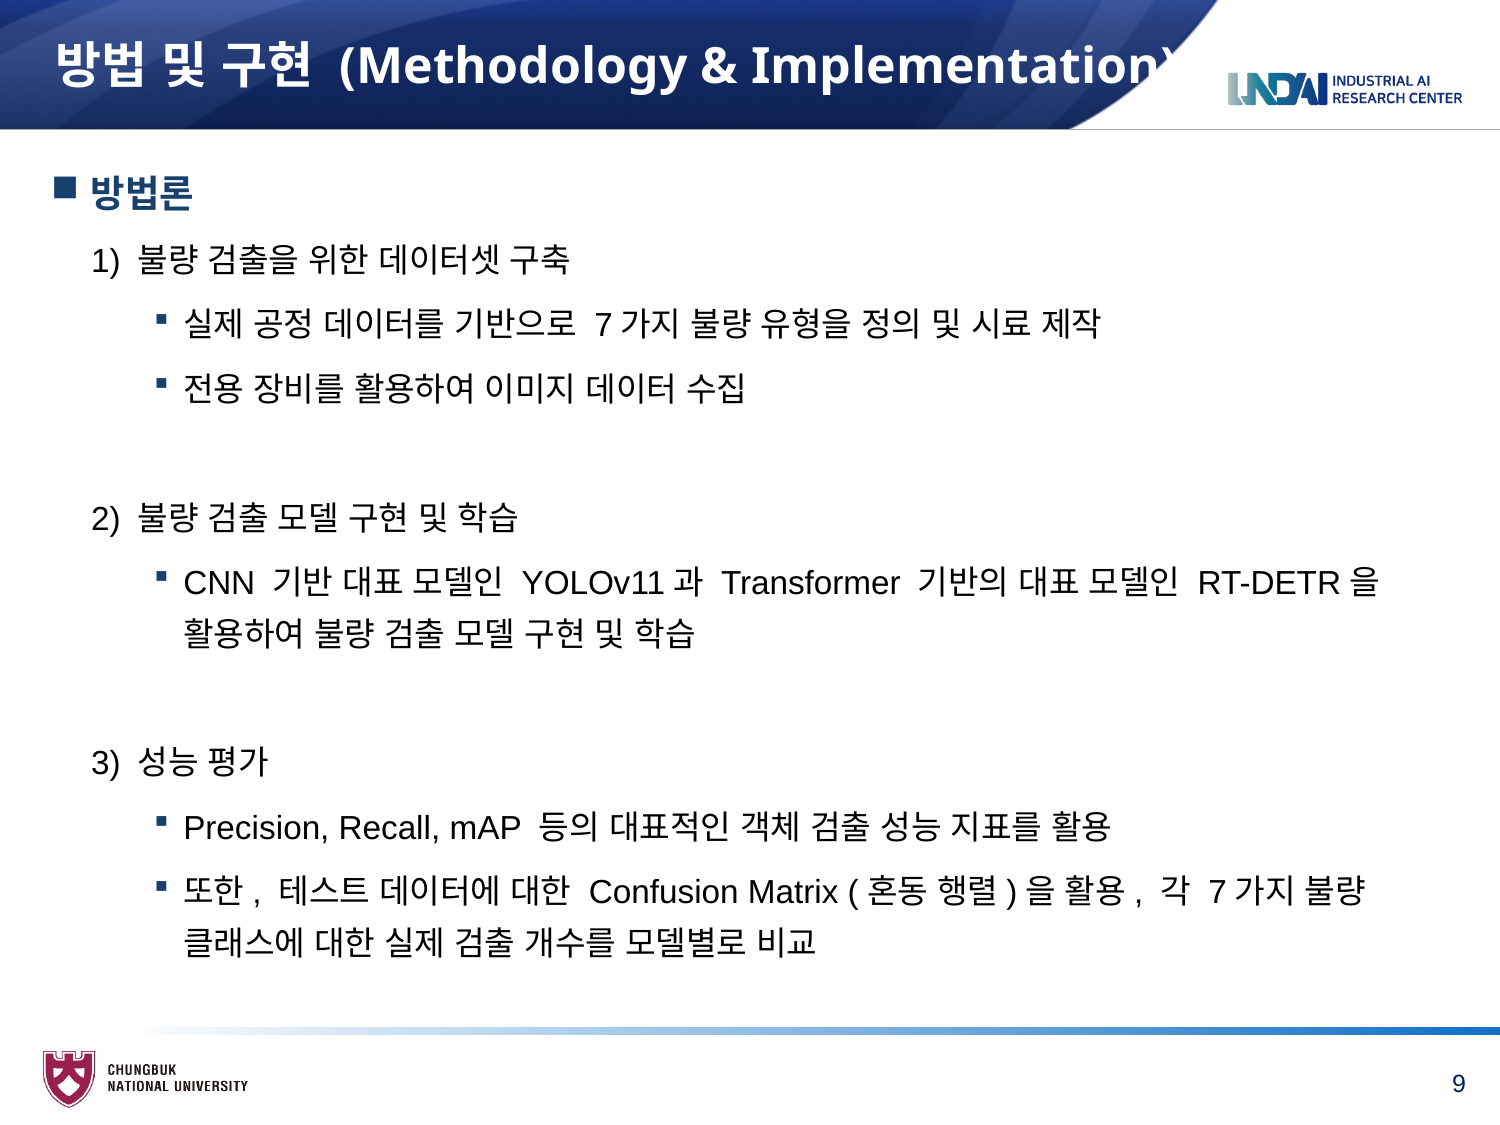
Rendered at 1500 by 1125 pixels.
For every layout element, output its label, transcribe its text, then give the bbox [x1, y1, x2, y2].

text_box 방법론 1) 불량 검출을 위한 데이터셋 구축 실제 공정 데이터를 기반으로 7가지 불량 유형을 정의 및 시료 제작 전용 장비를 활용하여 이미지 데이터 수집 2) 불량 검출 모델 구현 및 학습 CNN 기반 대표 모델인 YOLOv11과 Transformer 기반의 대표 모델인 RT-DETR을 활용하여 불량 검출 모델 구현 및 학습 3) 성능 평가 Precision, Recall, mAP 등의 대표적인 객체 검출 성능 지표를 활용 또한, 테스트 데이터에 대한 Confusion Matrix (혼동 행렬)을 활용, 각 7가지 불량 클래스에 대한 실제 검출 개수를 모델별로 비교 [51, 156, 1451, 963]
title 방법 및 구현 (Methodology & Implementation) [55, 10, 1375, 116]
picture [0, 0, 1500, 129]
picture [41, 1049, 249, 1109]
